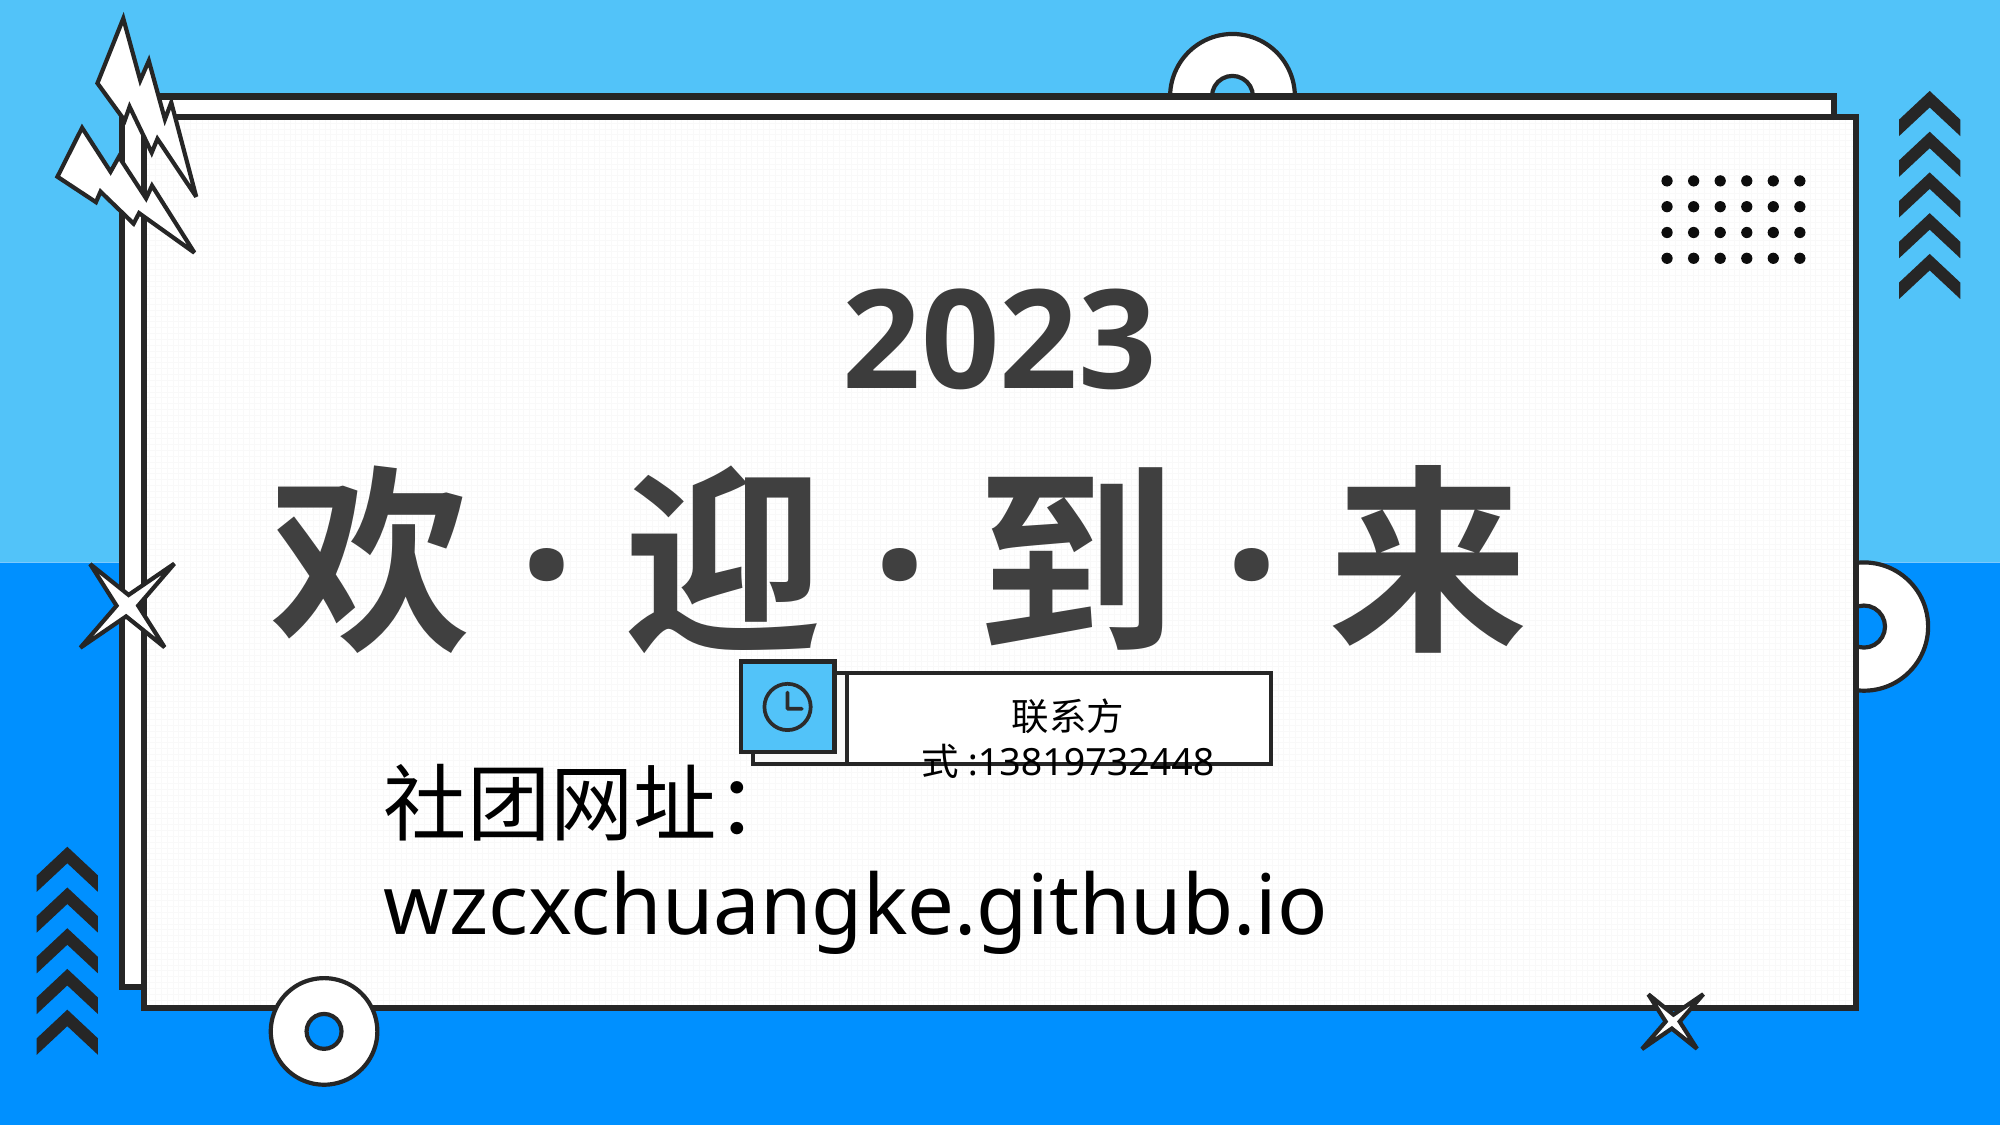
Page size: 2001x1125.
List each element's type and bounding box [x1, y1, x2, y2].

text_box [96, 15, 160, 118]
text_box [0, 920, 172, 982]
text_box [1169, 32, 1296, 93]
text_box [1661, 175, 1806, 265]
text_box [740, 661, 1271, 765]
text_box [1859, 561, 1930, 692]
text_box [79, 563, 121, 649]
text_box [1641, 1008, 1698, 1050]
text_box [121, 96, 1857, 1008]
text_box [56, 125, 121, 213]
text_box [1825, 164, 2000, 226]
text_box [269, 1008, 379, 1086]
